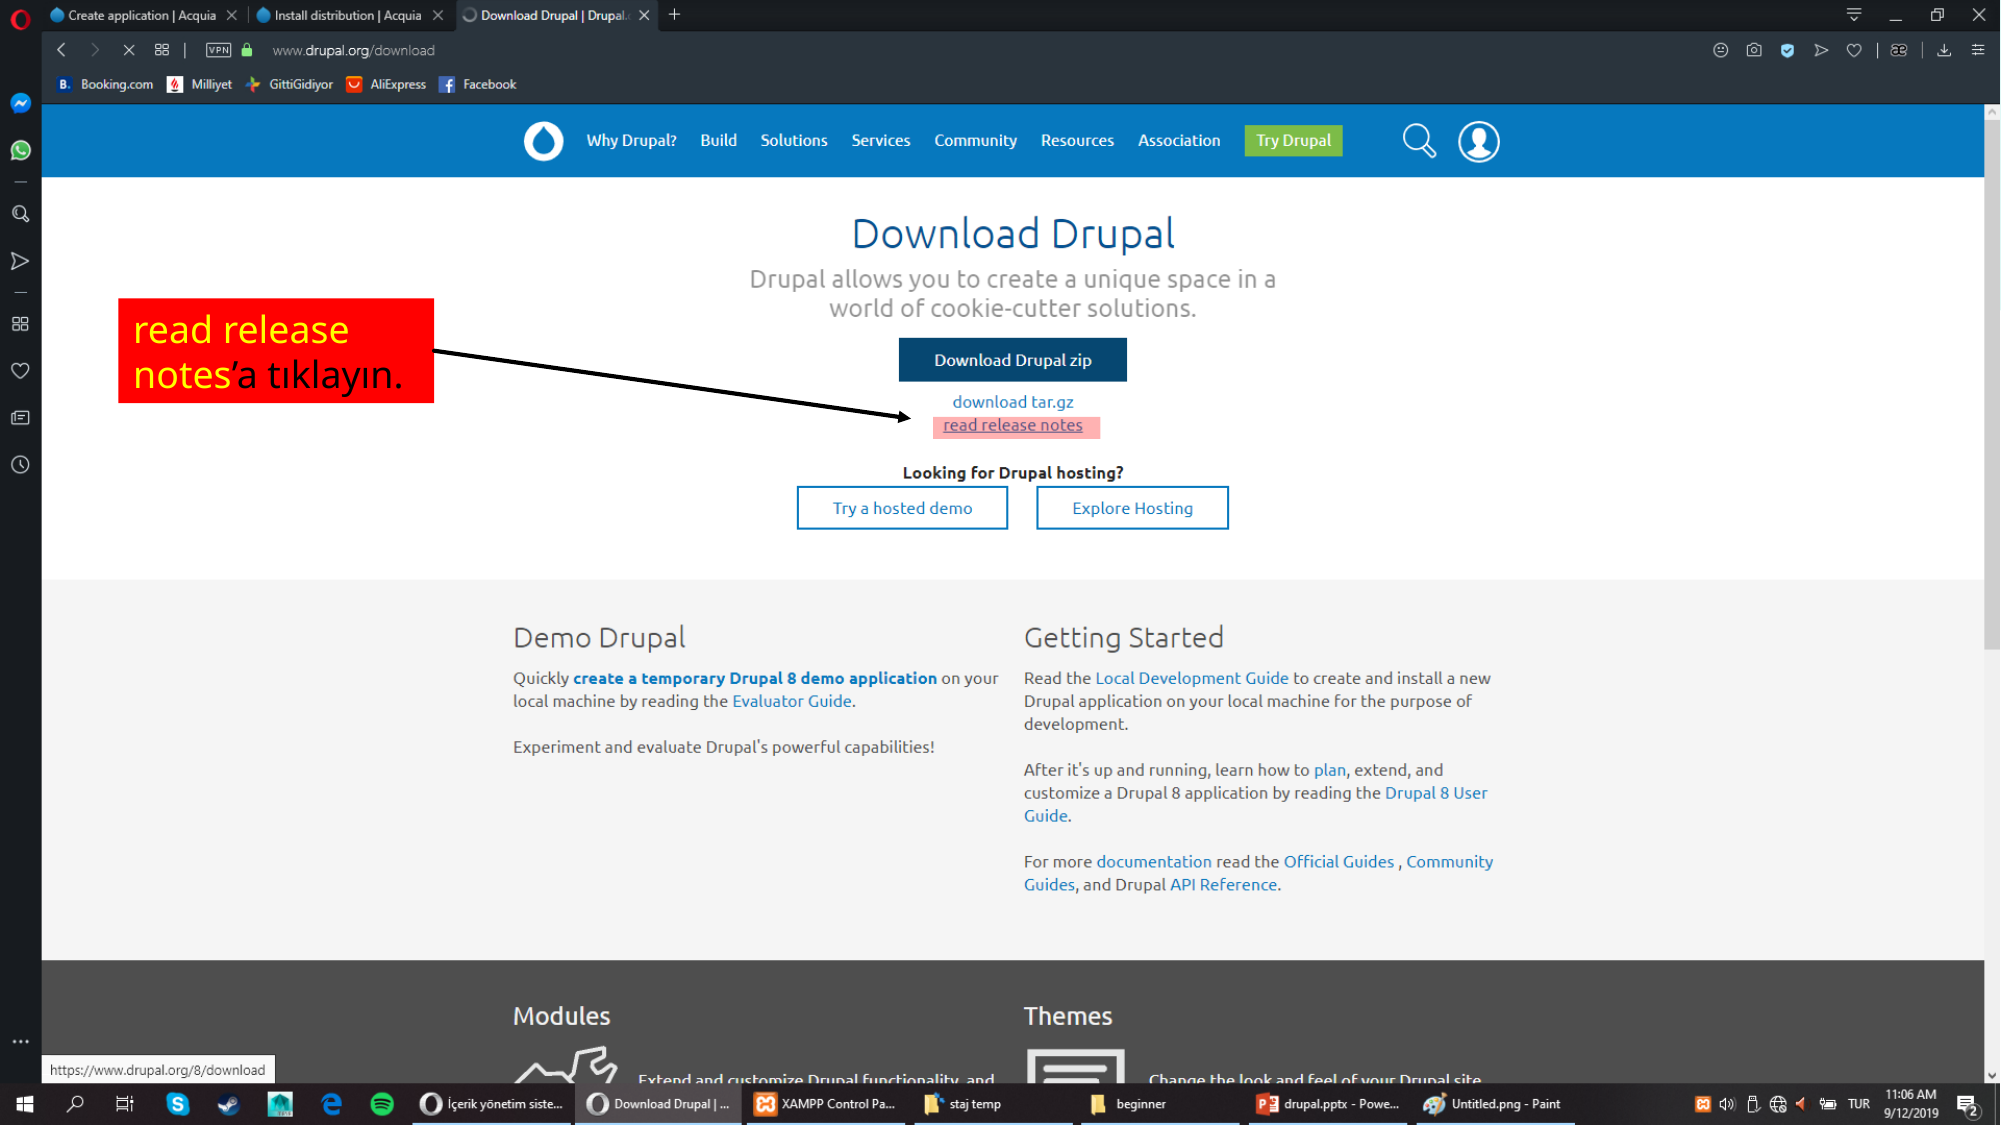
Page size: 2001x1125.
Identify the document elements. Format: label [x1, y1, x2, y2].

picture [0, 0, 2000, 1125]
text_box [433, 351, 912, 419]
